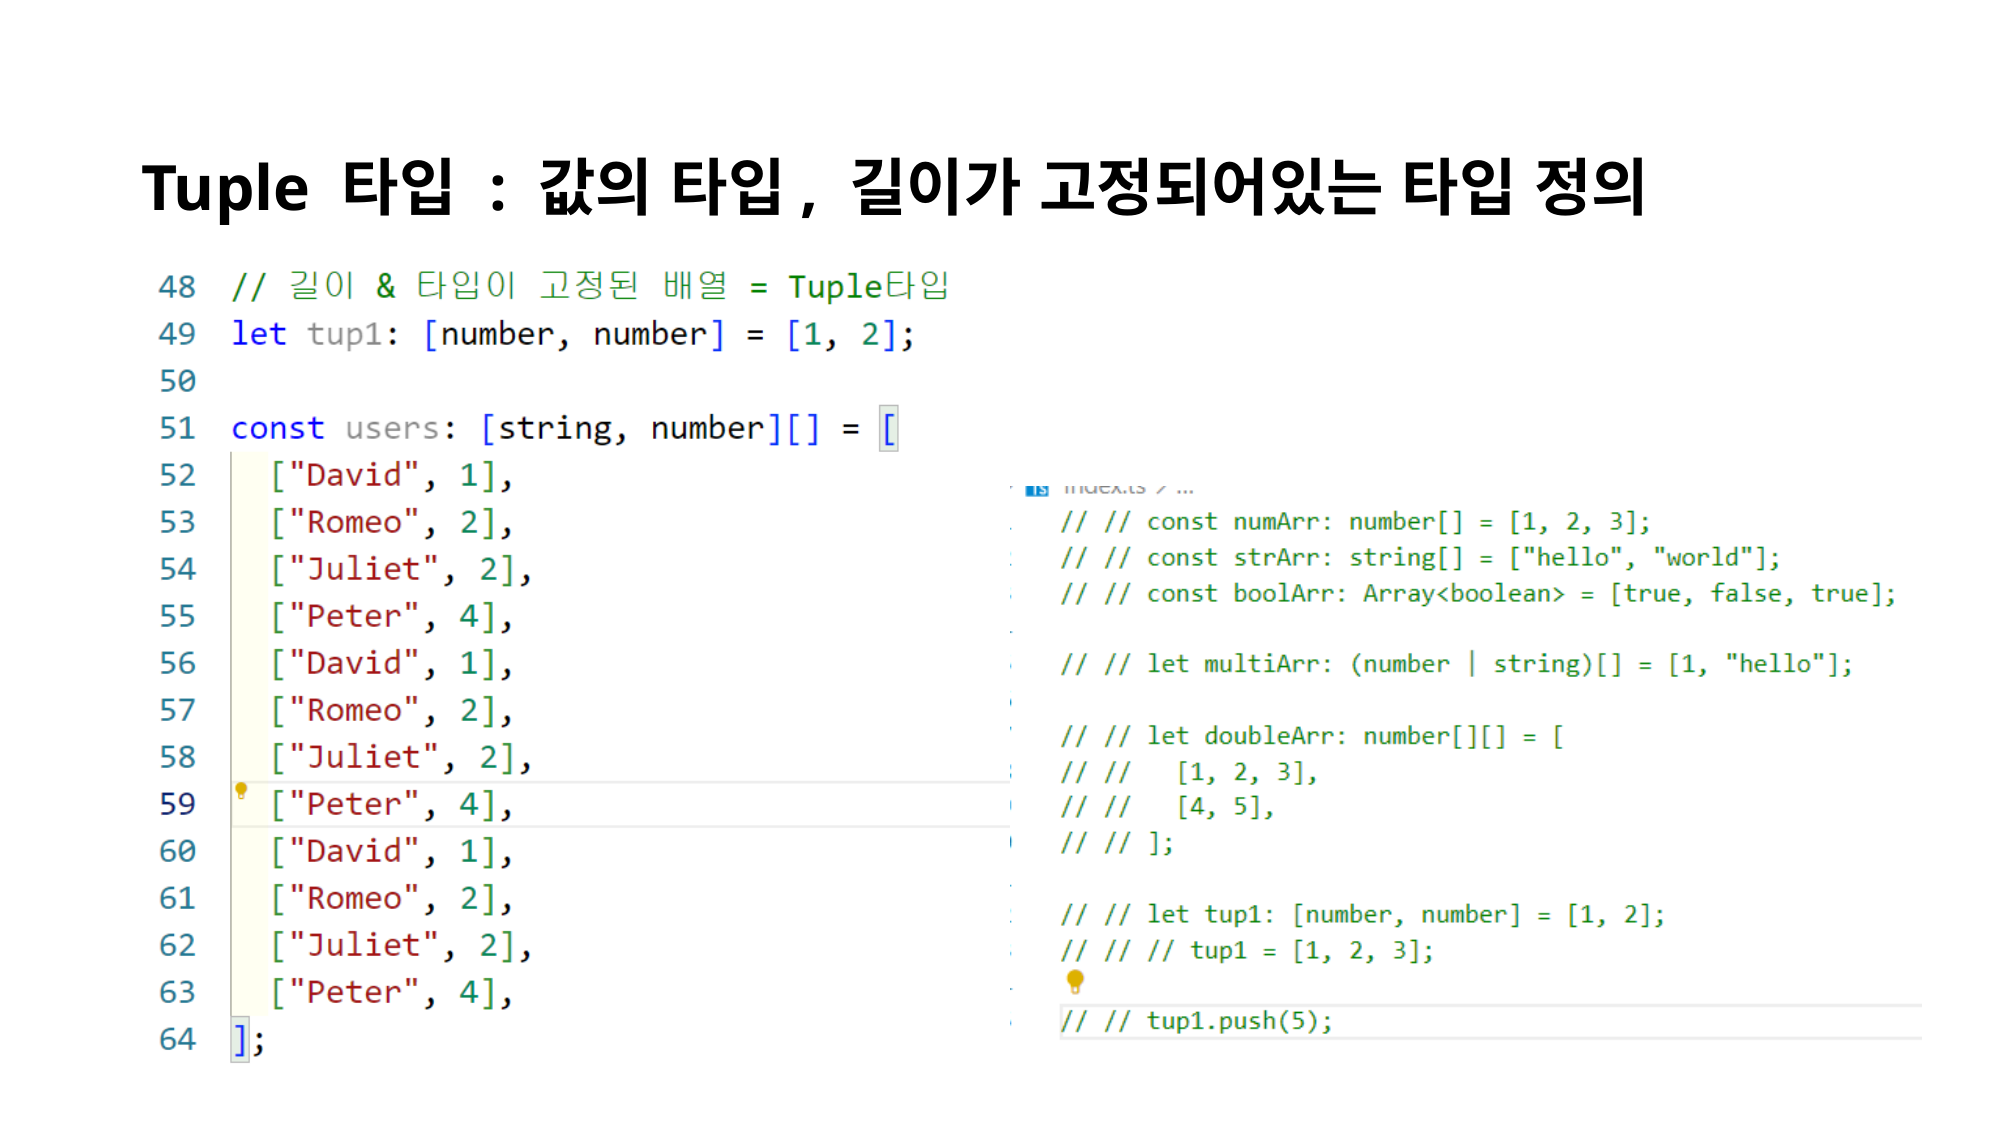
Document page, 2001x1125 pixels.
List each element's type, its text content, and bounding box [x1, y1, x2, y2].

picture [126, 260, 1922, 1067]
text_box Tuple 타입 : 값의 타입, 길이가 고정되어있는 타입 정의 [126, 140, 1874, 231]
